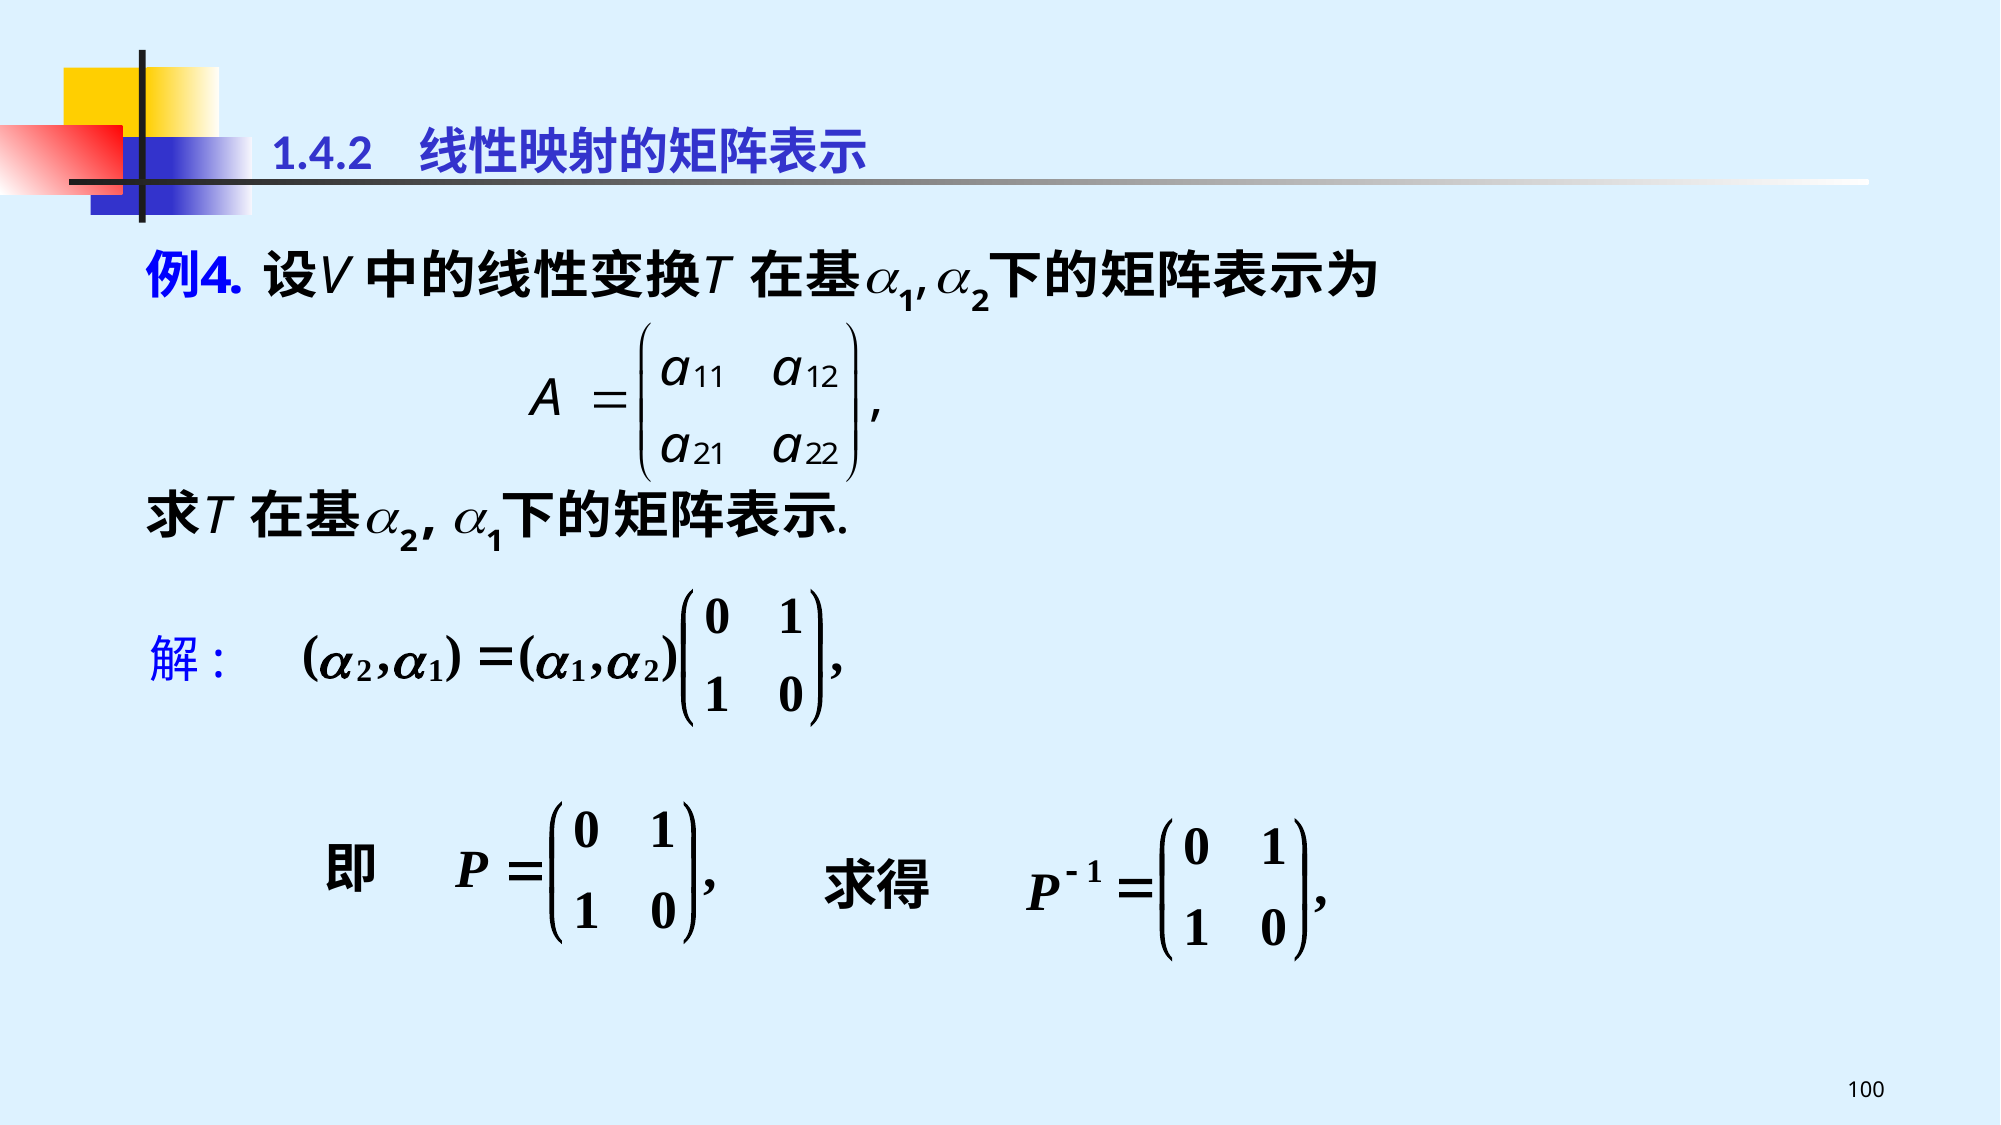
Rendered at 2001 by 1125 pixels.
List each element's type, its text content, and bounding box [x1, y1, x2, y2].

text_box 1.4.2 线性映射的矩阵表示 [255, 112, 930, 187]
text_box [138, 235, 1390, 562]
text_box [138, 585, 846, 730]
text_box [326, 798, 721, 947]
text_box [822, 814, 1331, 965]
slide_number 100 [1483, 1037, 1901, 1113]
